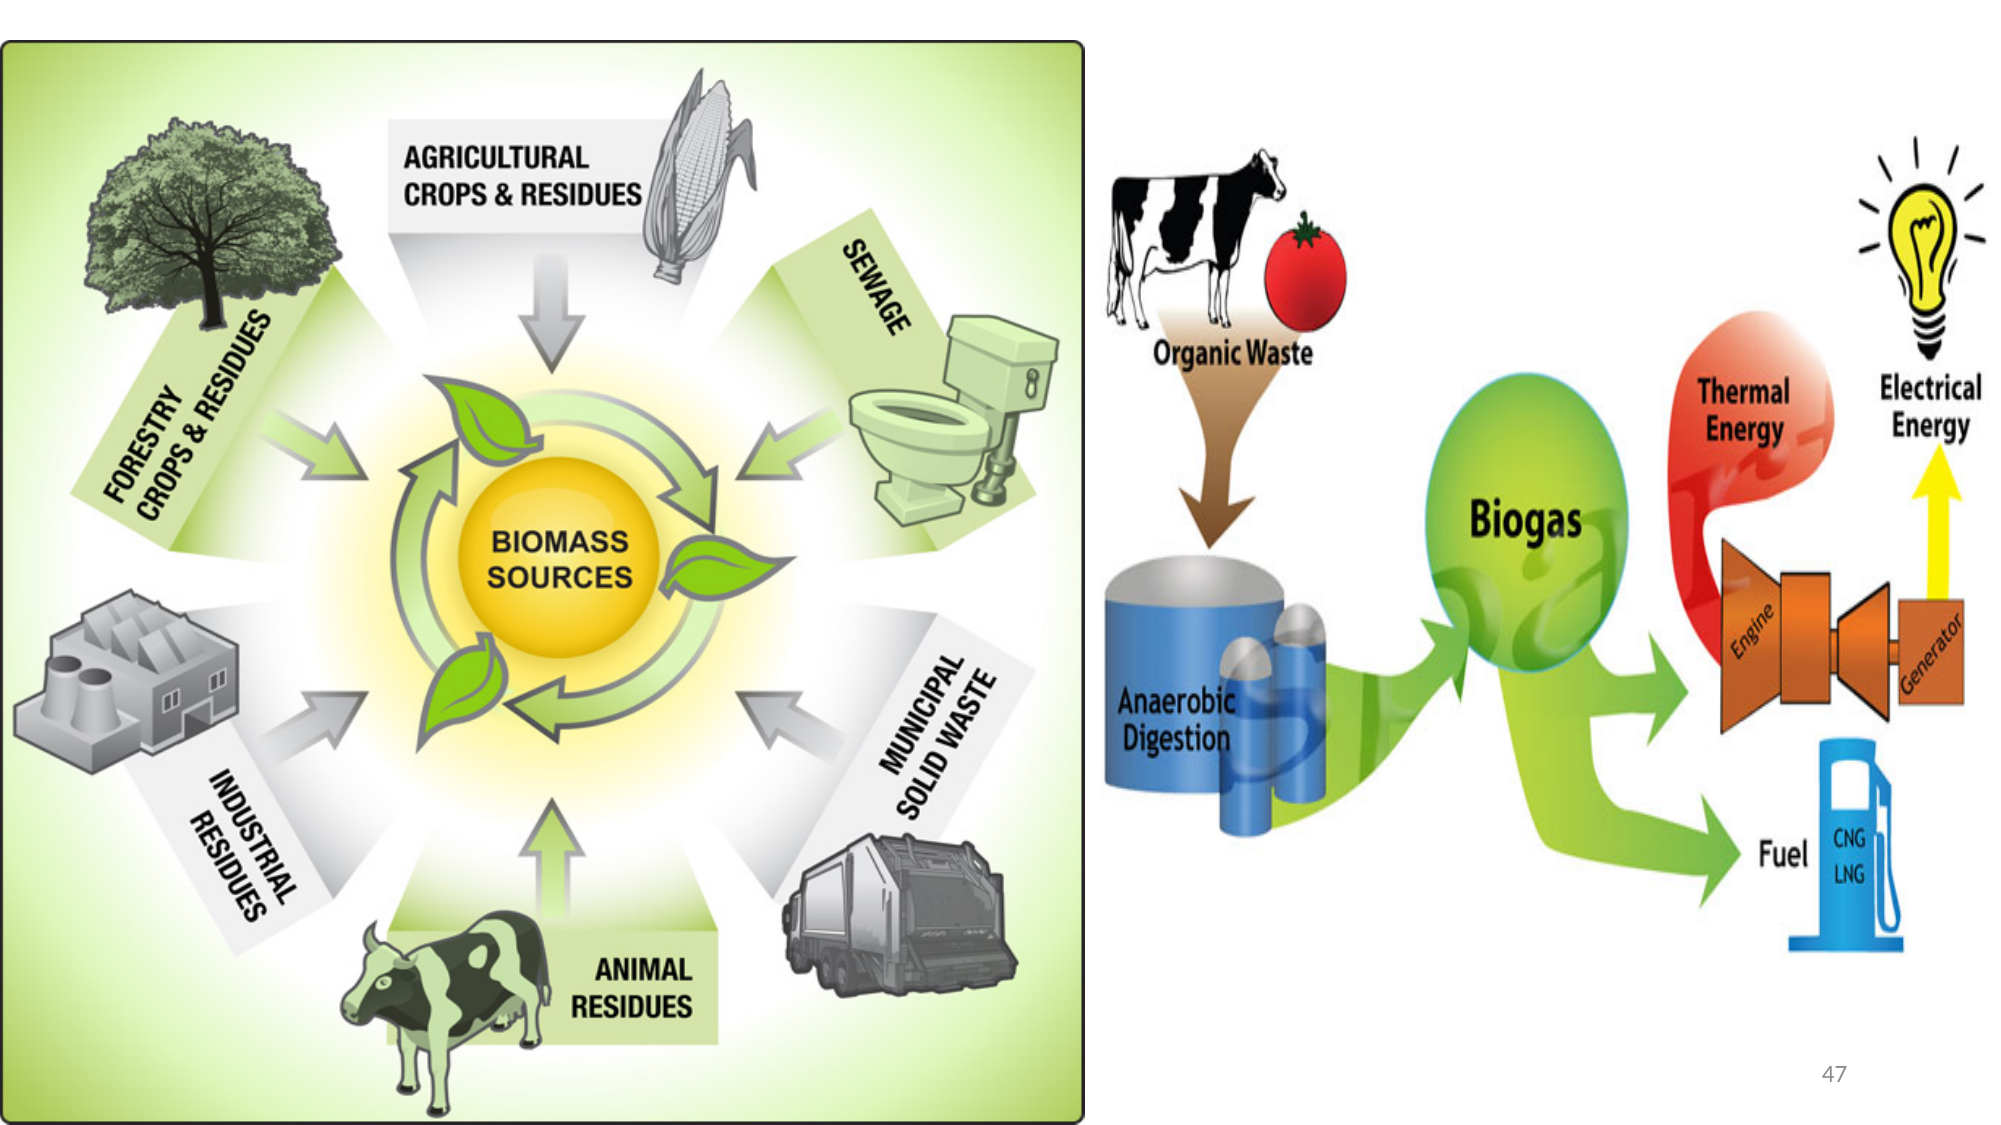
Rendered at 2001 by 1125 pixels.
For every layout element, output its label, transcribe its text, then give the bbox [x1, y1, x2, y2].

slide_number 47 [1412, 1042, 1863, 1103]
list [0, 40, 1085, 1125]
picture [1099, 59, 2000, 1031]
